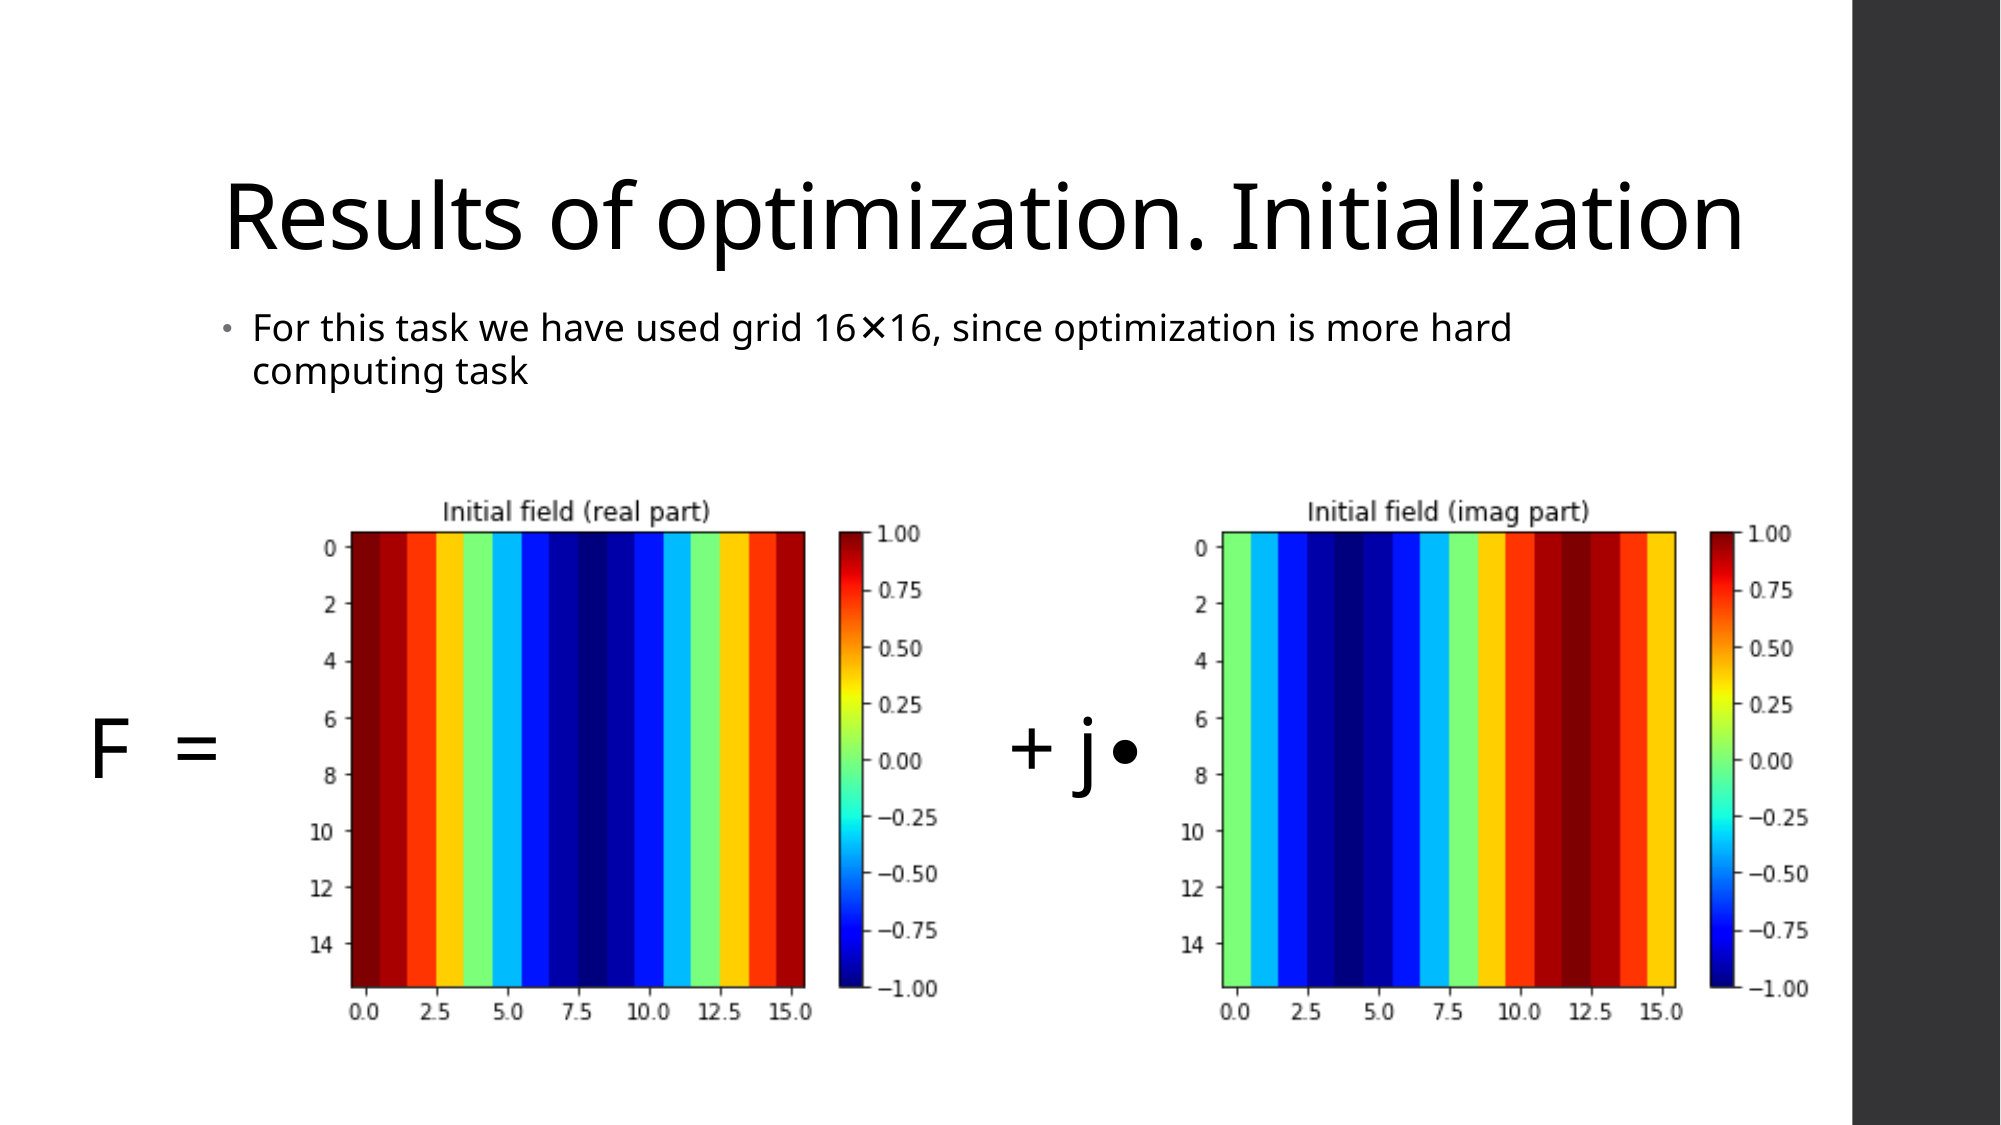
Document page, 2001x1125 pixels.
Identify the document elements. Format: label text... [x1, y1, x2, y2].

picture [1165, 486, 1825, 1037]
text_box F = [72, 688, 237, 803]
list For this task we have used grid 16✕16, since optimization is more hard computing task [206, 299, 1617, 1014]
picture [294, 486, 954, 1037]
title Results of optimization. Initialization [206, 60, 1797, 278]
text_box + j∙ [994, 688, 1159, 803]
